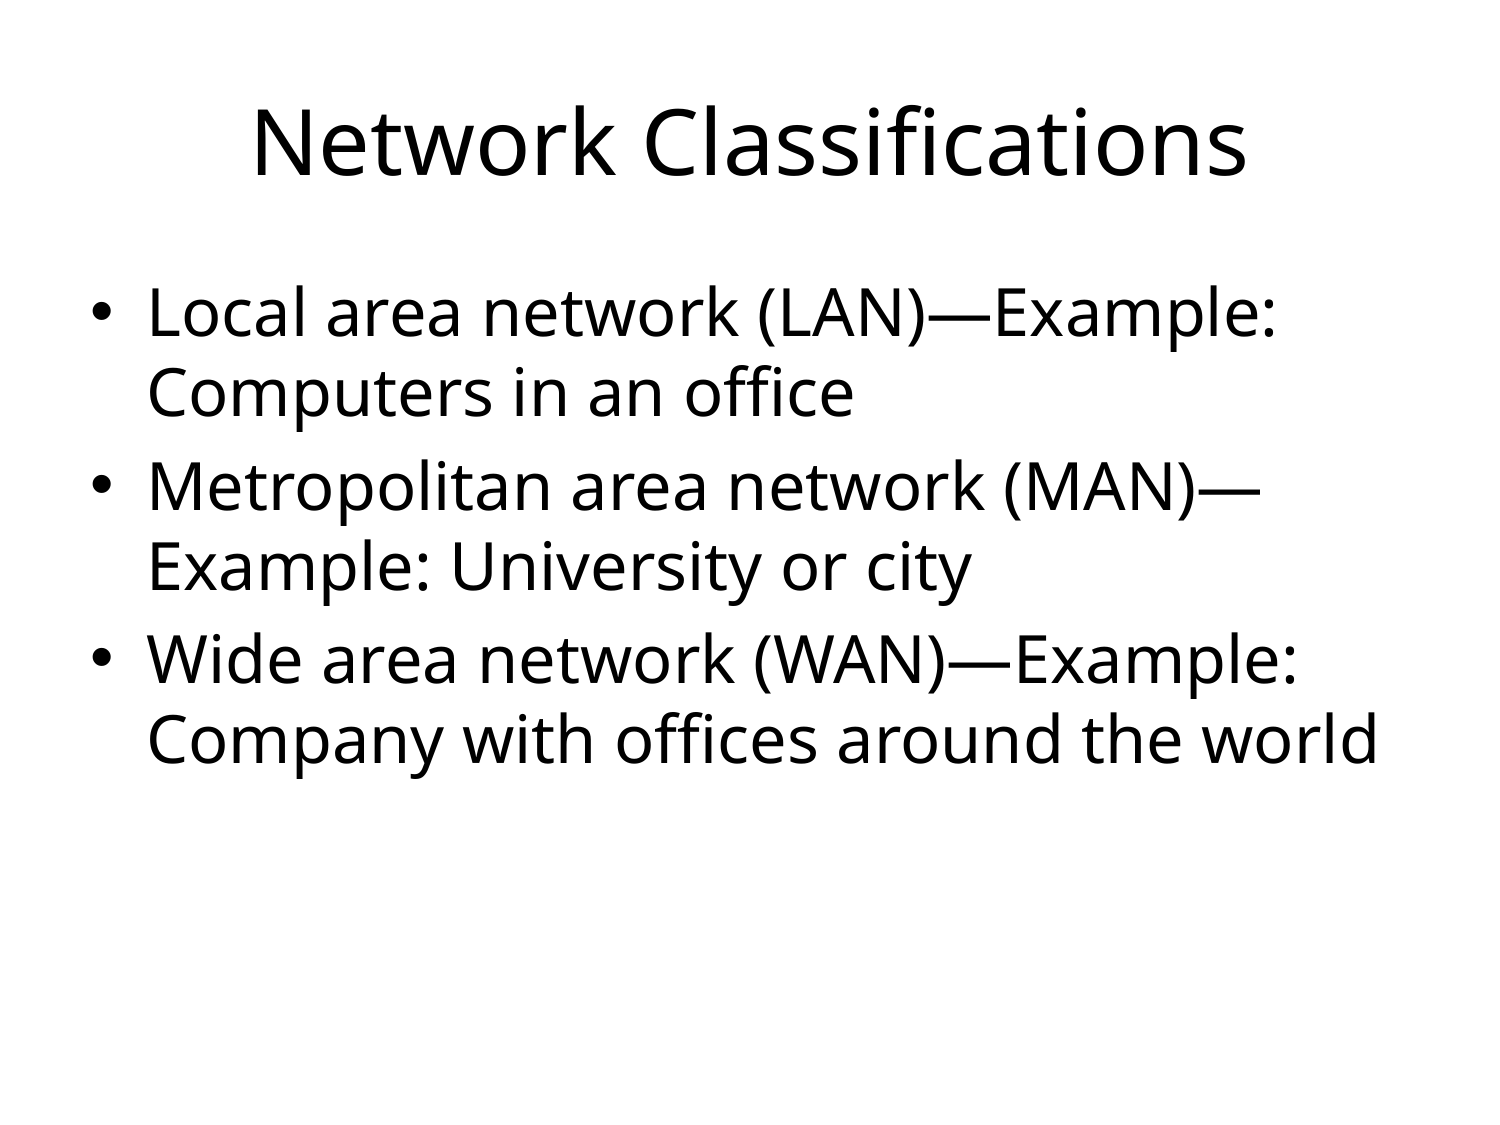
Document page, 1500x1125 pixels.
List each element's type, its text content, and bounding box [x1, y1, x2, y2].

list Local area network (LAN)—Example: Computers in an office Metropolitan area network (MAN)—Example: University or city Wide area network (WAN)—Example: Company with offices around the world [75, 262, 1425, 1005]
title Network Classifications [75, 45, 1425, 233]
